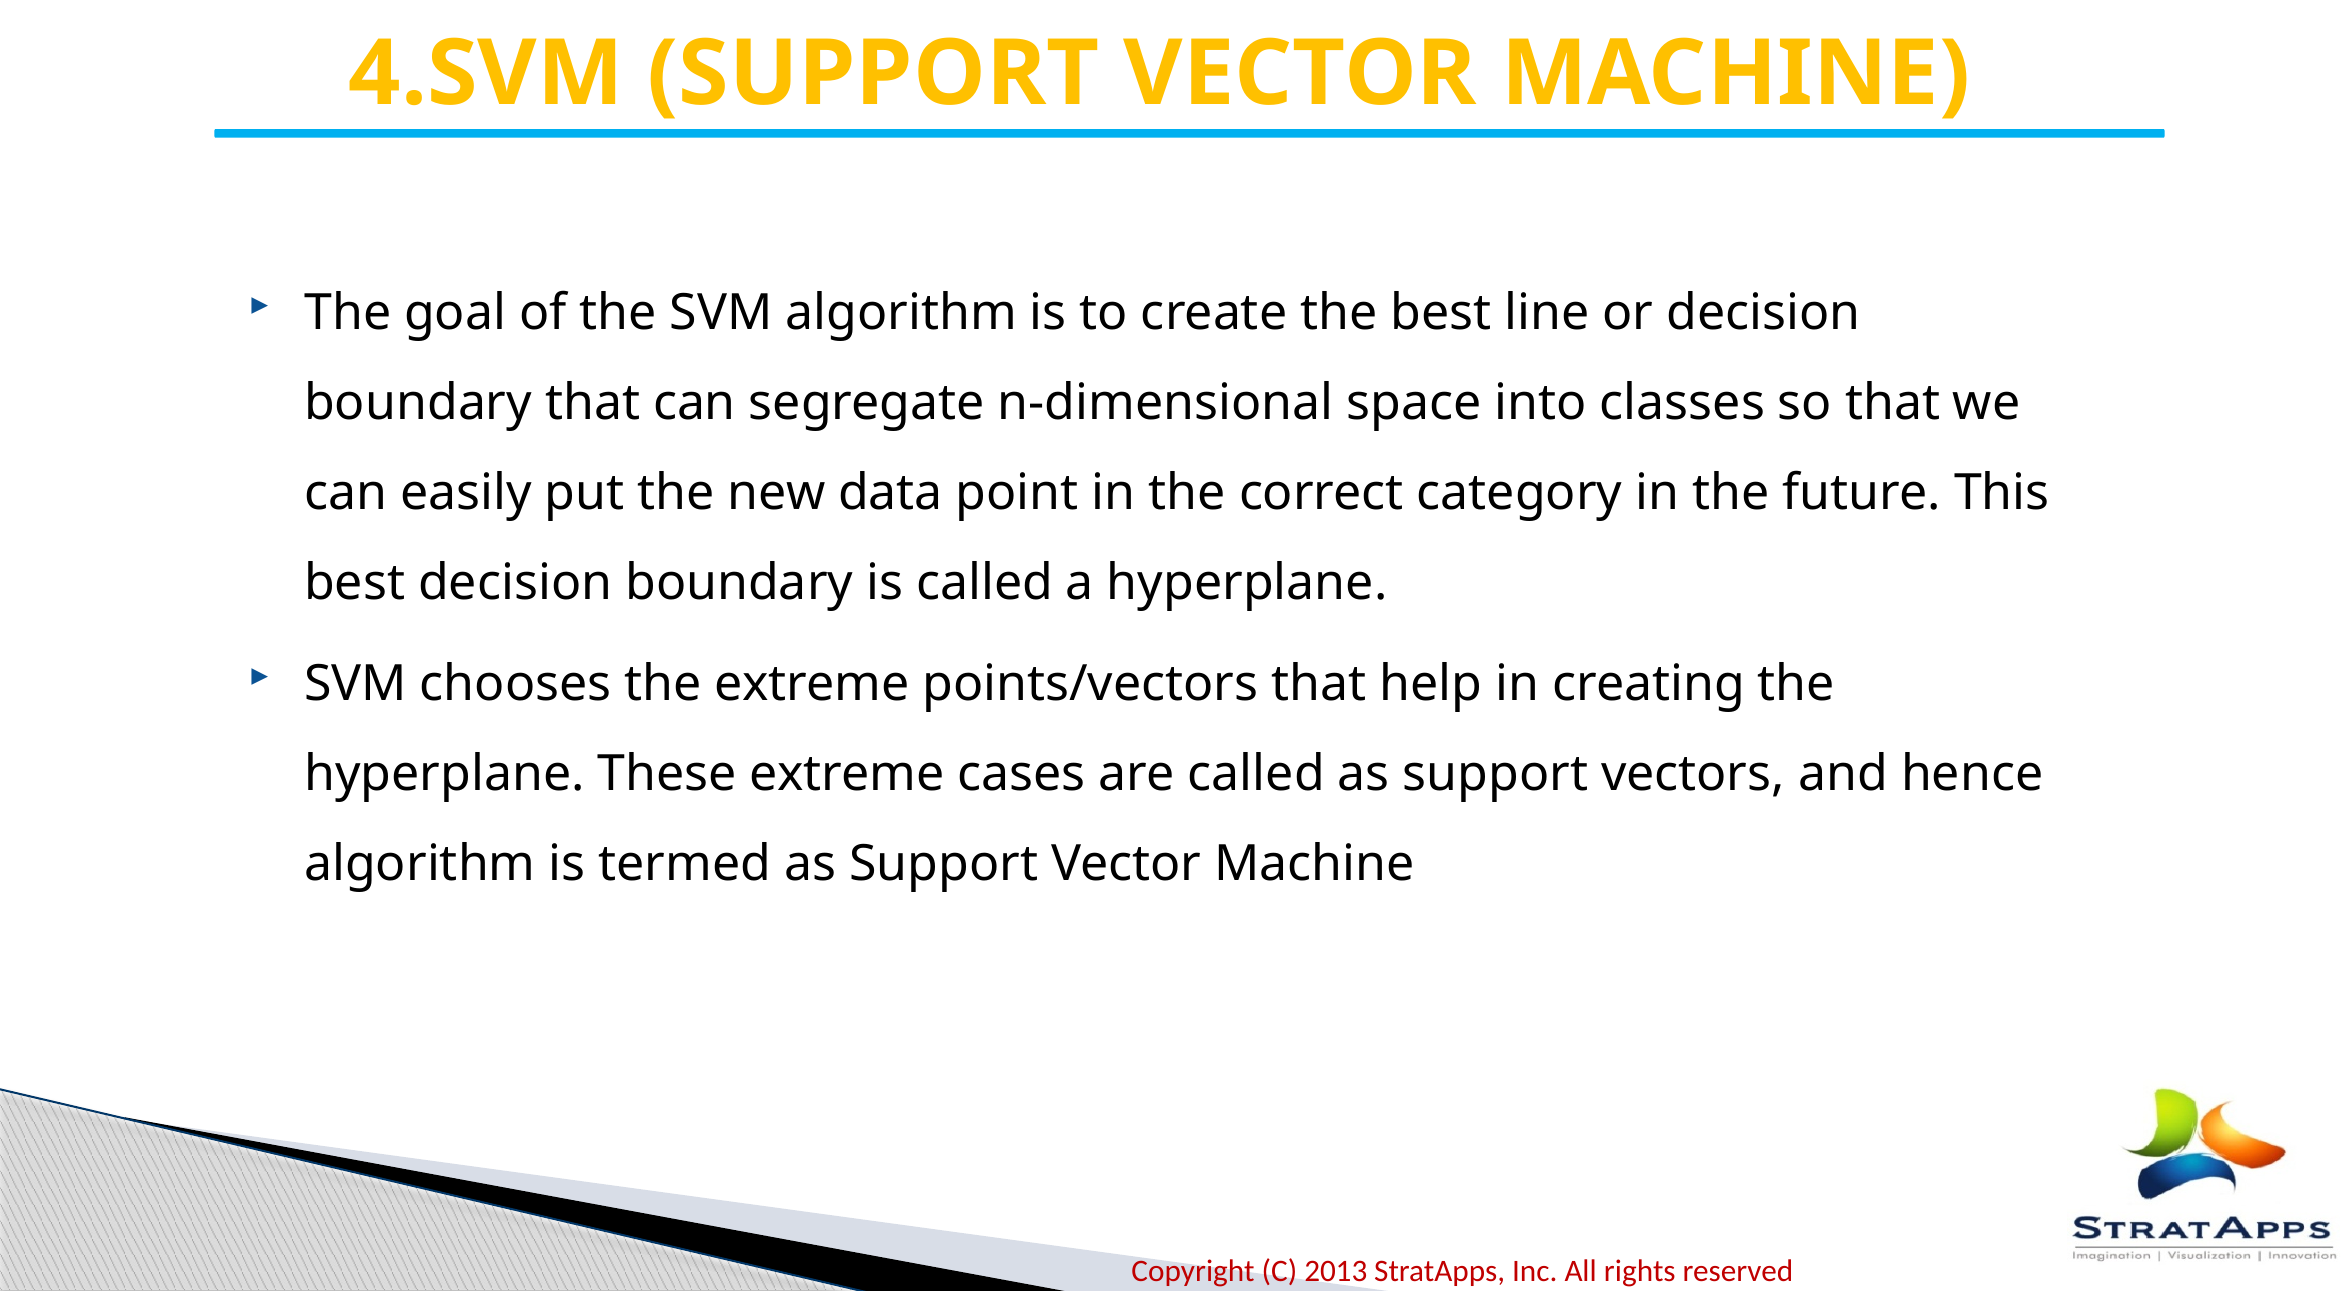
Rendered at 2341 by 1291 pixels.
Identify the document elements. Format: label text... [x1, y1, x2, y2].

title 4.SVM (SUPPORT VECTOR MACHINE) [214, 17, 2107, 119]
list The goal of the SVM algorithm is to create the best line or decision boundary that can segregate n-dimensional space into classes so that we can easily put the new data point in the correct category in the future. This best decision boundary is called a hyperplane. SVM chooses the extreme points/vectors that help in creating the hyperplane. These extreme cases are called as support vectors, and hence algorithm is termed as Support Vector Machine [204, 239, 2111, 1061]
picture [2067, 1060, 2341, 1291]
